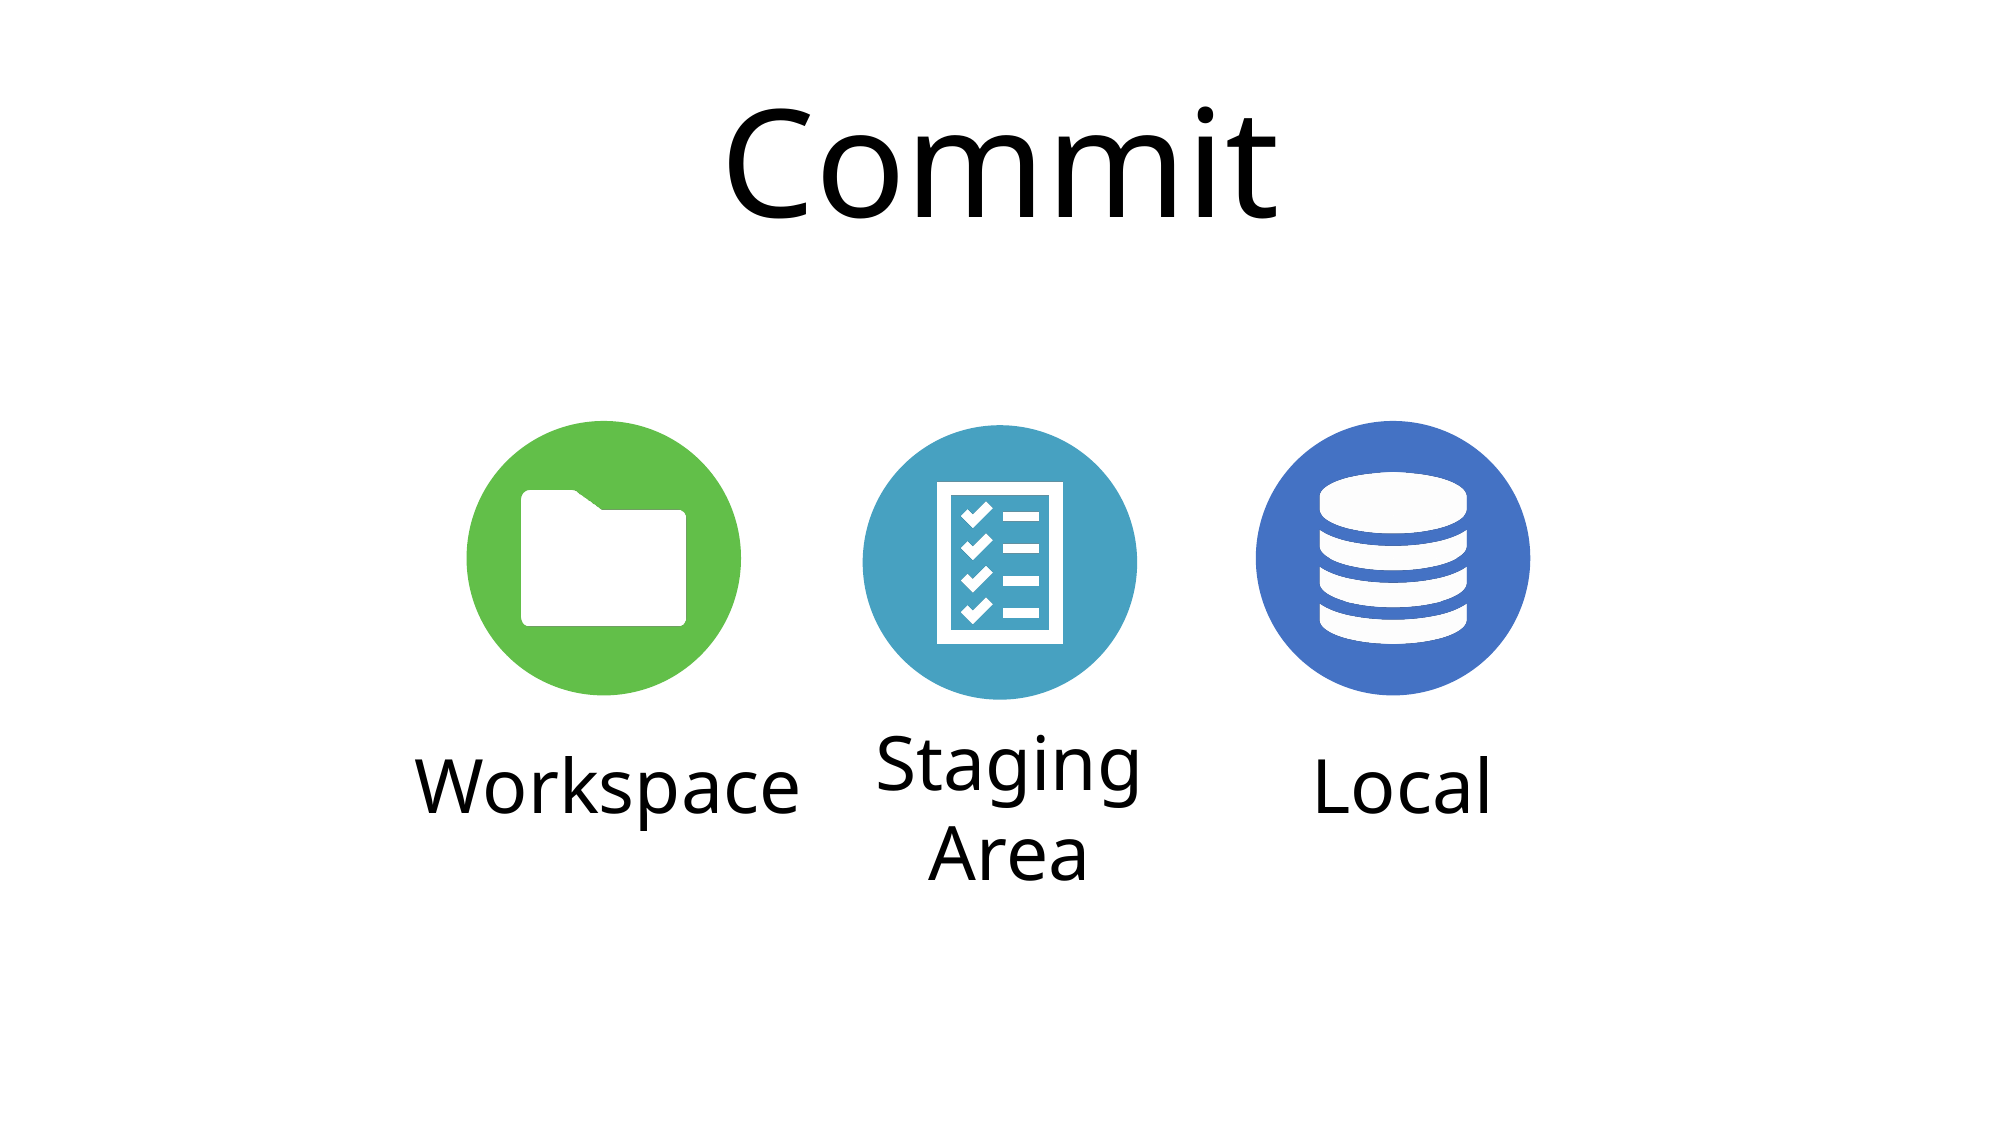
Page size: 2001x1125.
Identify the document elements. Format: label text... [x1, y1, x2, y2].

title Commit [245, 62, 1755, 276]
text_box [1255, 420, 1531, 696]
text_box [466, 420, 741, 696]
text_box Local [1236, 730, 1569, 836]
text_box Workspace [377, 730, 830, 836]
text_box Staging Area [830, 708, 1189, 903]
text_box [861, 424, 1139, 701]
picture [904, 466, 1096, 659]
